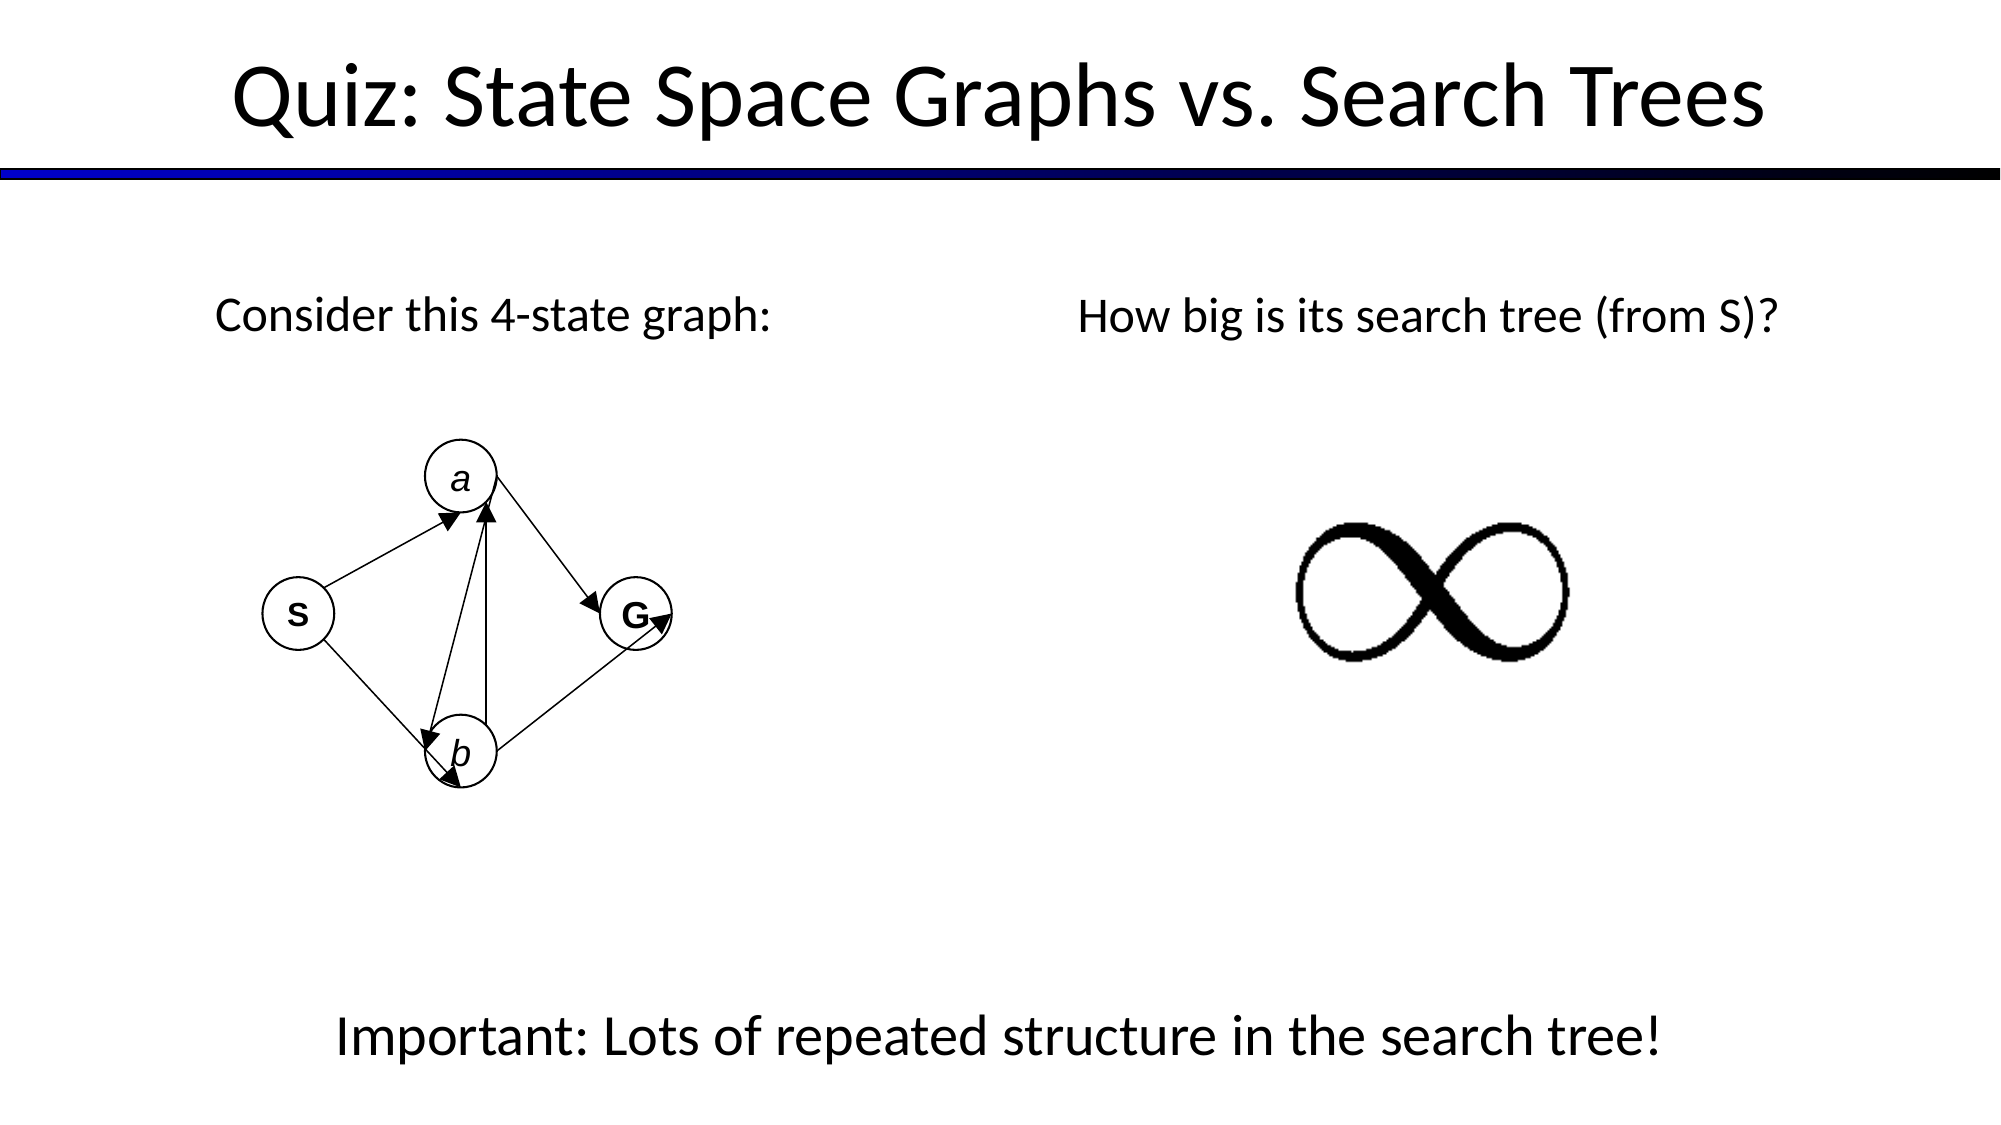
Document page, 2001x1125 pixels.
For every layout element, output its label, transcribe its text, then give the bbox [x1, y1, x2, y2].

title Quiz: State Space Graphs vs. Search Trees [0, 0, 2000, 184]
text_box S [262, 577, 335, 650]
text_box a [425, 439, 497, 513]
text_box b [425, 756, 459, 788]
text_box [323, 475, 426, 589]
text_box Important: Lots of repeated structure in the search tree! [0, 989, 2000, 1075]
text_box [496, 639, 611, 752]
picture [1287, 512, 1597, 666]
text_box How big is its search tree (from S)? [1062, 274, 1900, 350]
text_box G [599, 577, 672, 649]
text_box b [430, 714, 496, 788]
text_box Consider this 4-state graph: [200, 274, 838, 350]
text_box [496, 475, 611, 589]
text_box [323, 639, 426, 752]
text_box G [628, 616, 672, 650]
